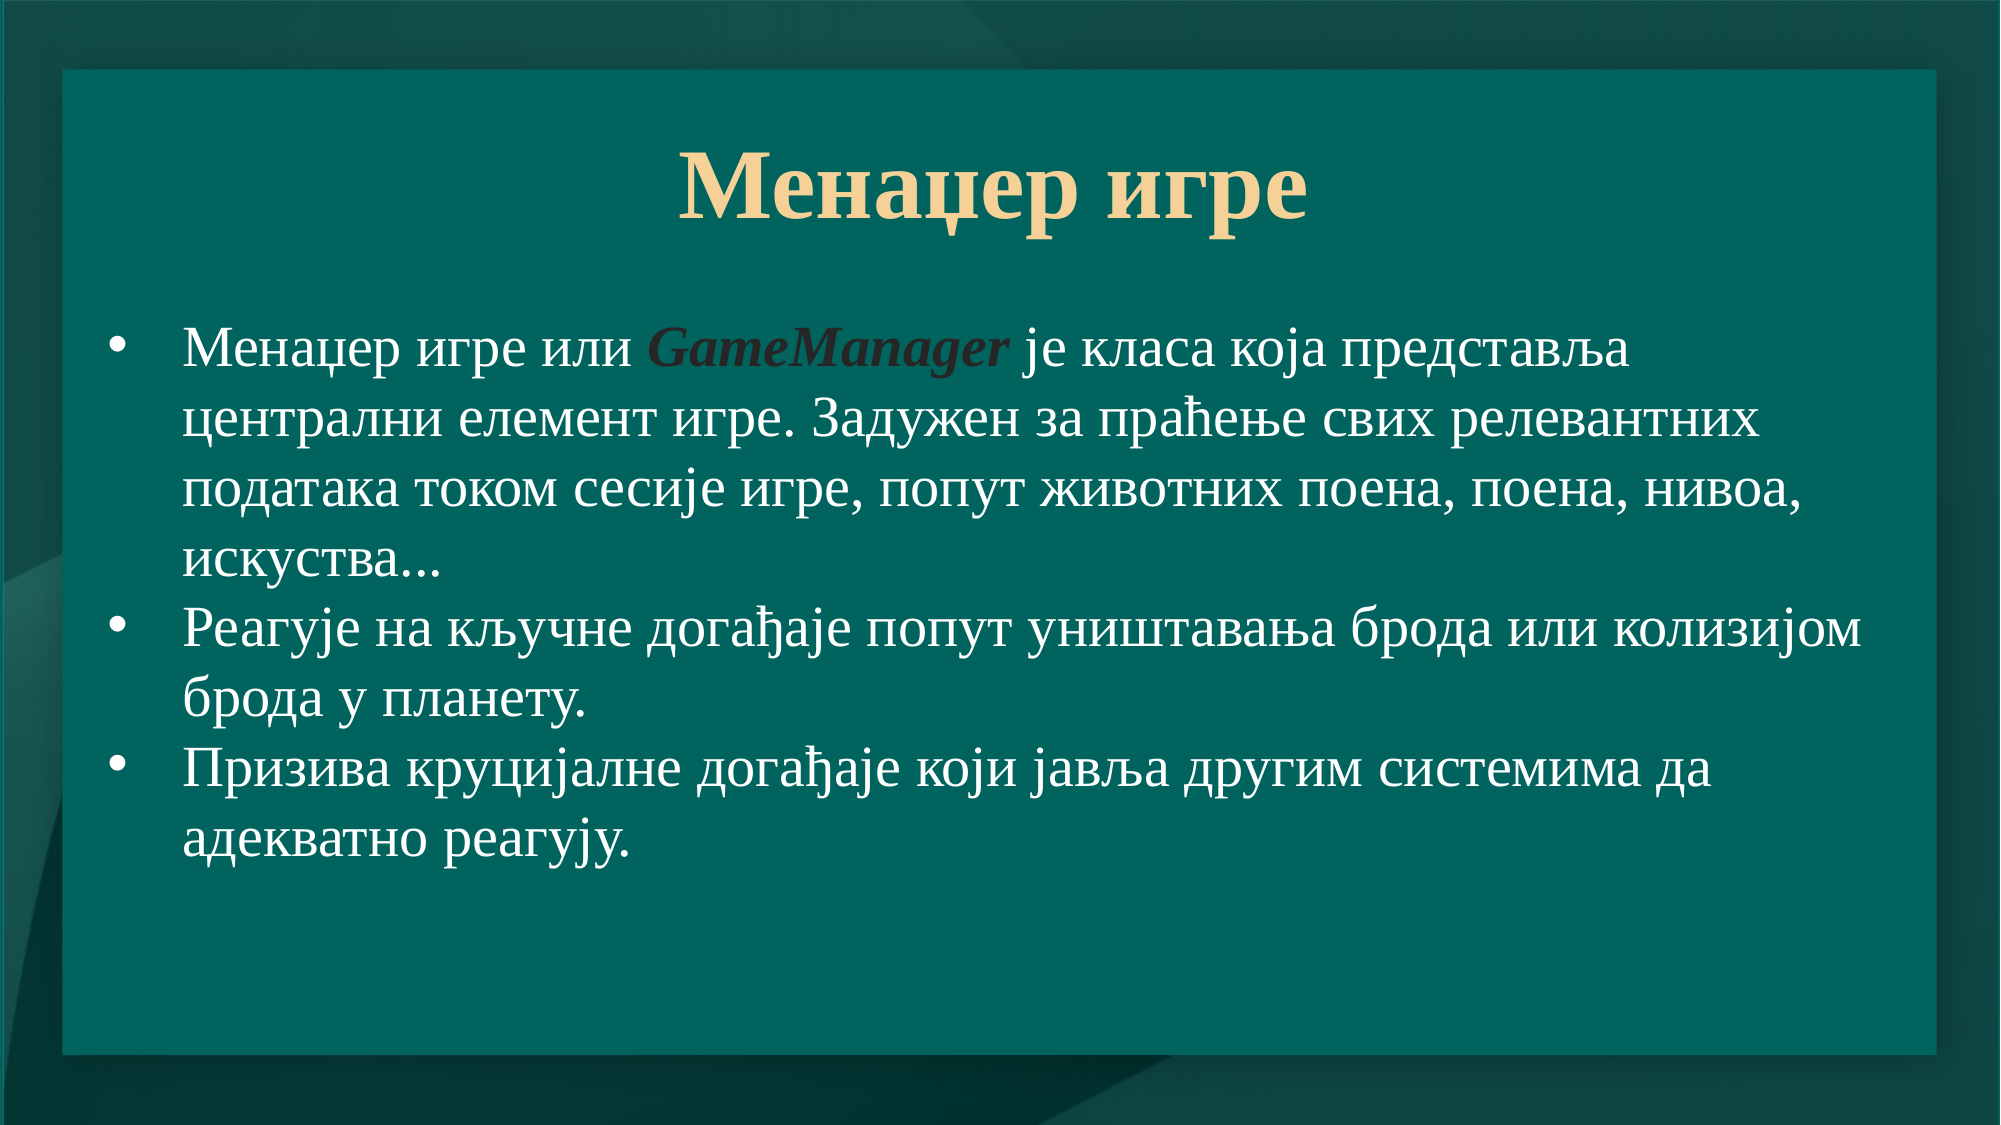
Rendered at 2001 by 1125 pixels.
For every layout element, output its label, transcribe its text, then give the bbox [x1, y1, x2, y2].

title Менаџер игре [80, 93, 1908, 263]
text_box Менаџер игре или GameManager је класа која представља централни елемент игре. Задужен за праћење свих релевантних података током сесије игре, попут животних поена, поена, нивоа, искуства... Реагује на кључне догађаје попут уништавања брода или колизијом брода у планету. Призива круцијалне догађаје који јавља другим системима да адекватно реагују. [92, 300, 1908, 876]
